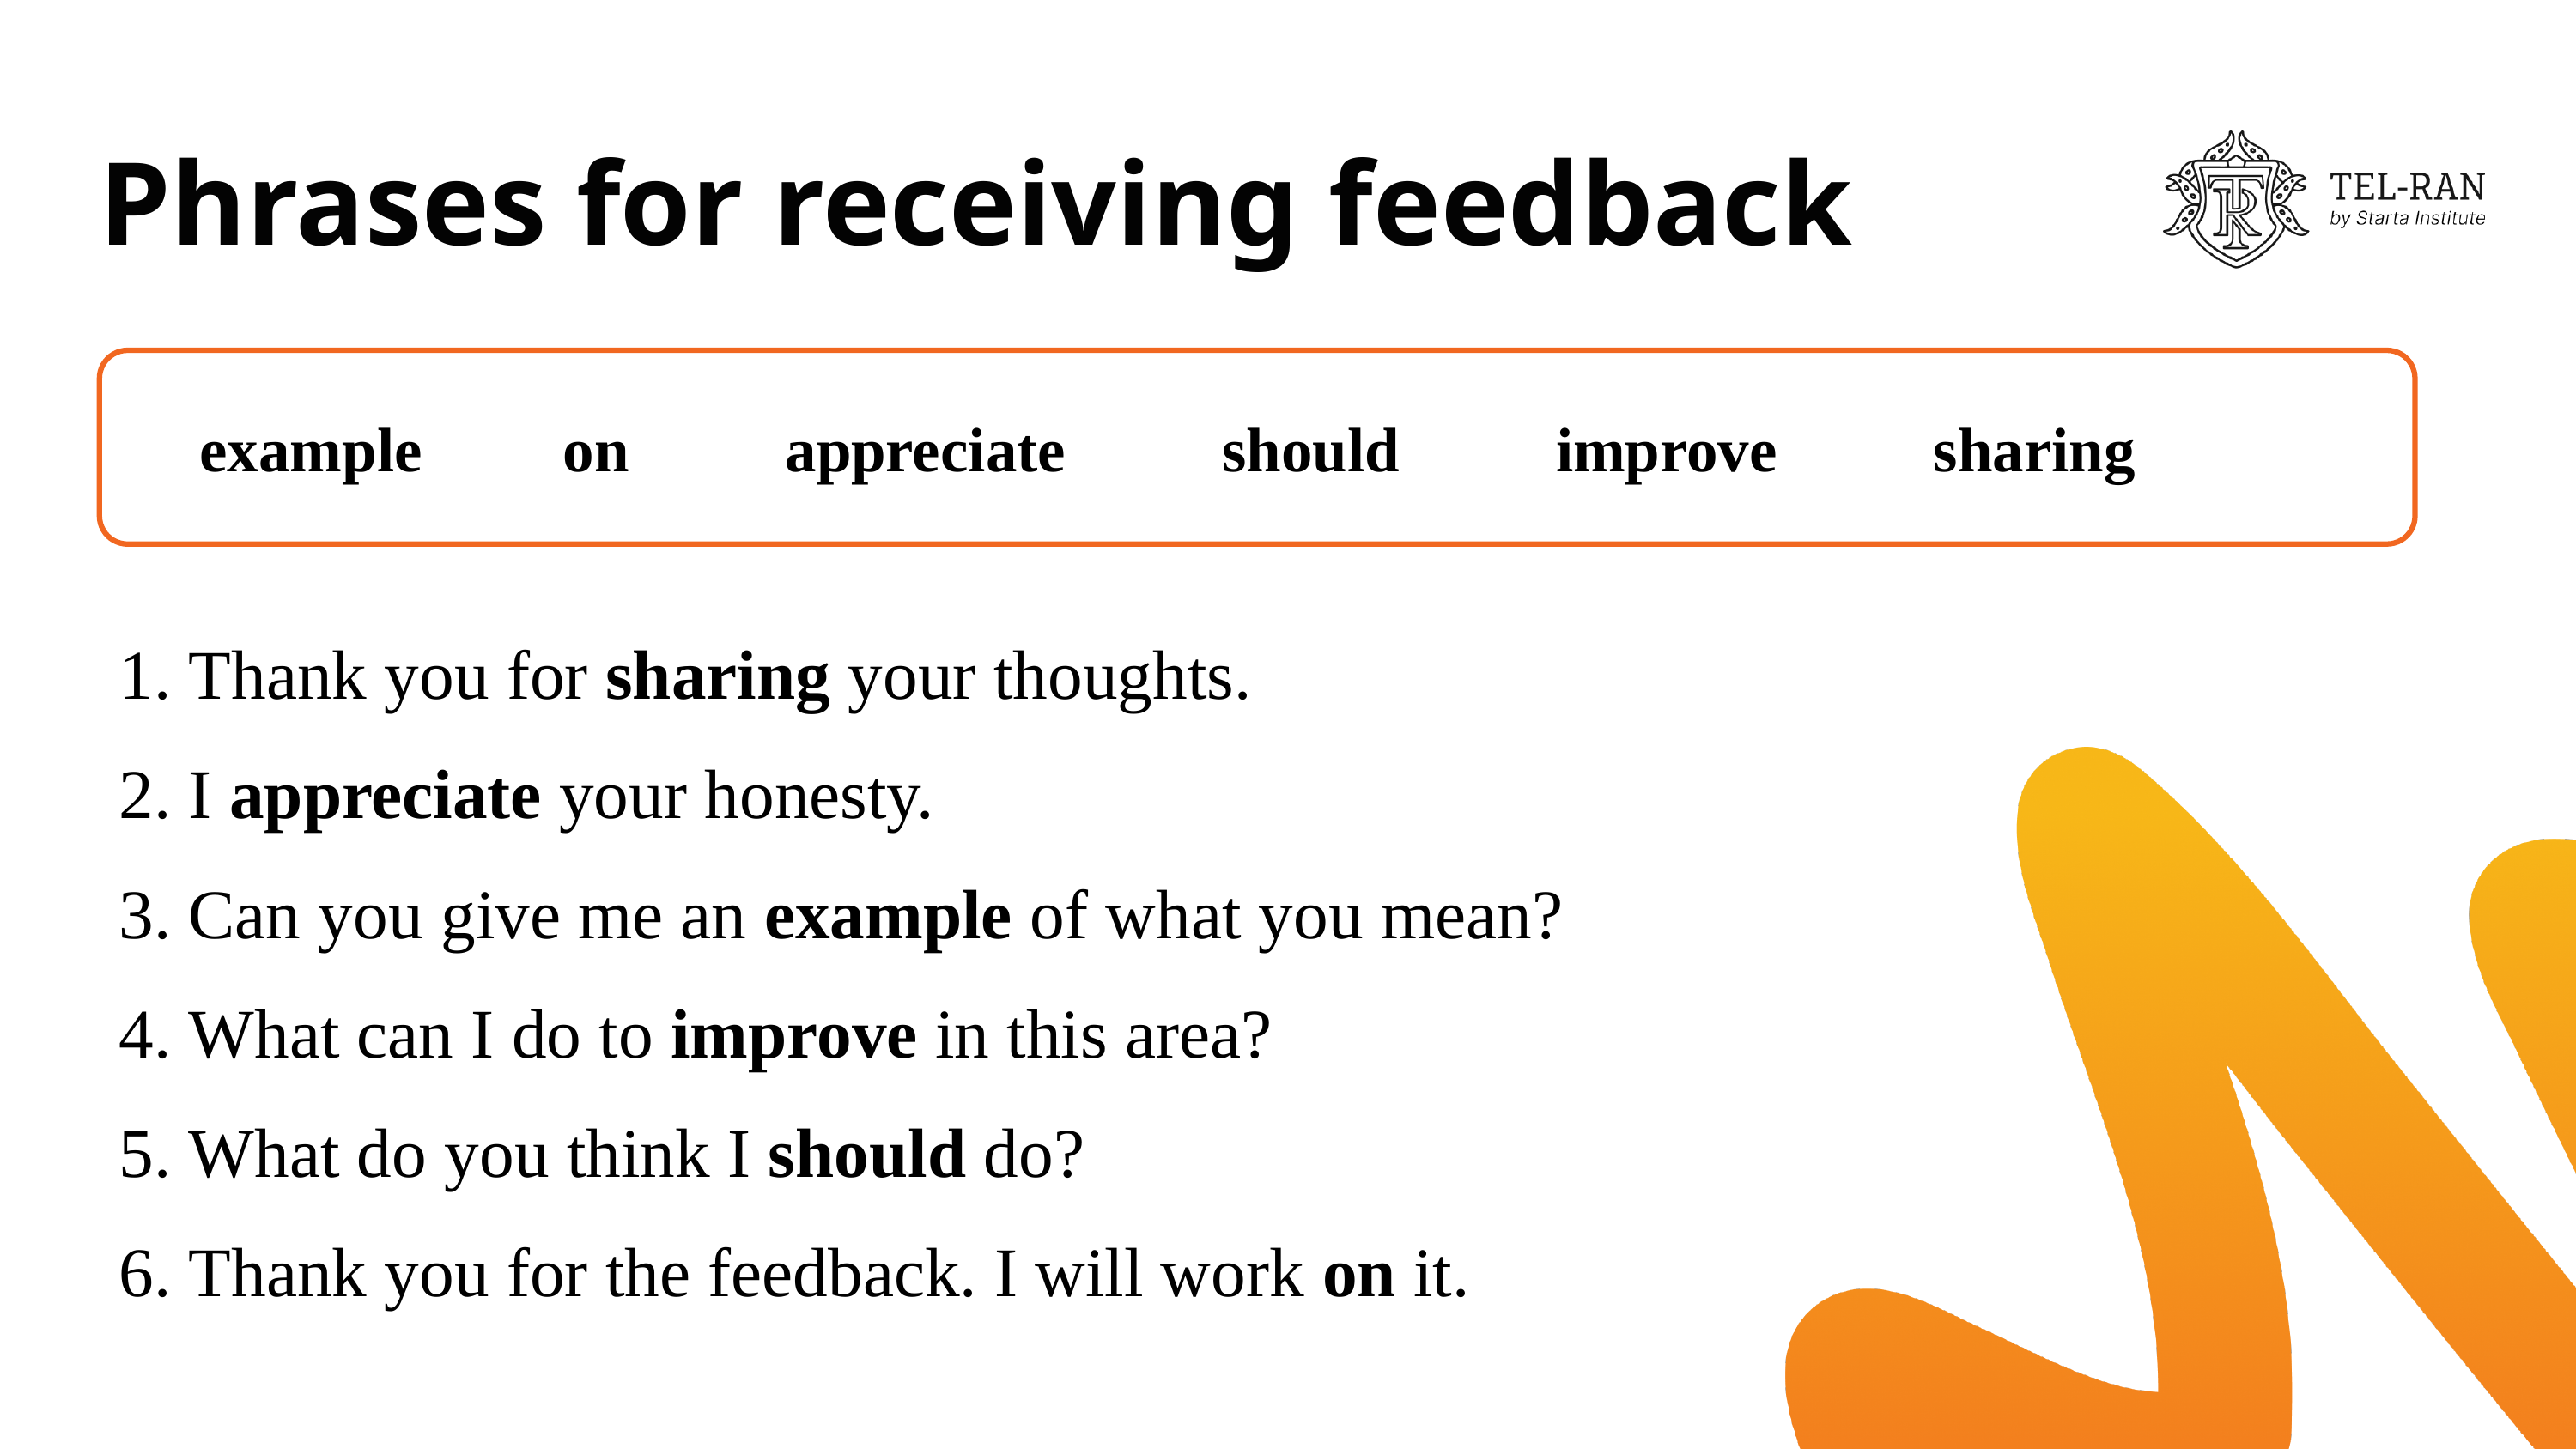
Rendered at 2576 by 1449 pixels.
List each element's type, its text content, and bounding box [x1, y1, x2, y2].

text_box Thank you for sharing your thoughts. I appreciate your honesty. Can you give me an example of what you mean? What can I do to improve in this area? What do you think I should do? Thank you for the feedback. I will work on it. [99, 510, 2477, 1311]
picture [1620, 746, 2576, 1449]
picture [2163, 130, 2485, 269]
text_box Phrases for receiving feedback [99, 130, 2113, 269]
text_box [99, 350, 2415, 544]
text_box example on appreciate should improve sharing [199, 409, 2315, 485]
